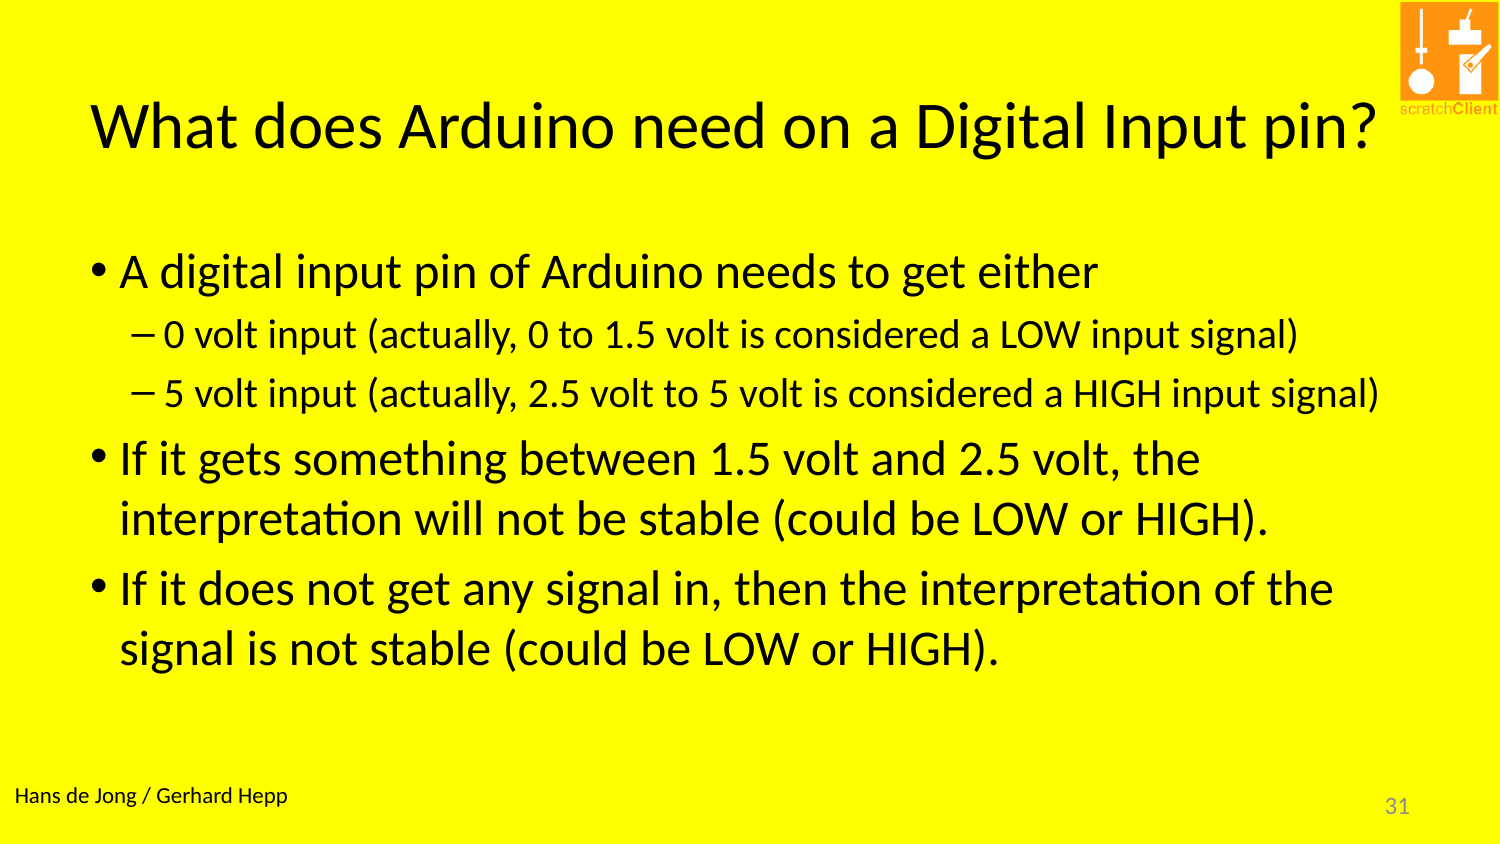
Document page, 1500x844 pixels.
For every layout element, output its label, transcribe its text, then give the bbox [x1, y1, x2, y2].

list A digital input pin of Arduino needs to get either 0 volt input (actually, 0 to 1.5 volt is considered a LOW input signal) 5 volt input (actually, 2.5 volt to 5 volt is considered a HIGH input signal) If it gets something between 1.5 volt and 2.5 volt, the interpretation will not be stable (could be LOW or HIGH). If it does not get any signal in, then the interpretation of the signal is not stable (could be LOW or HIGH). [75, 231, 1425, 788]
slide_number 31 [1340, 782, 1425, 827]
title What does Arduino need on a Digital Input pin? [75, 34, 1425, 209]
picture [1398, 2, 1499, 118]
